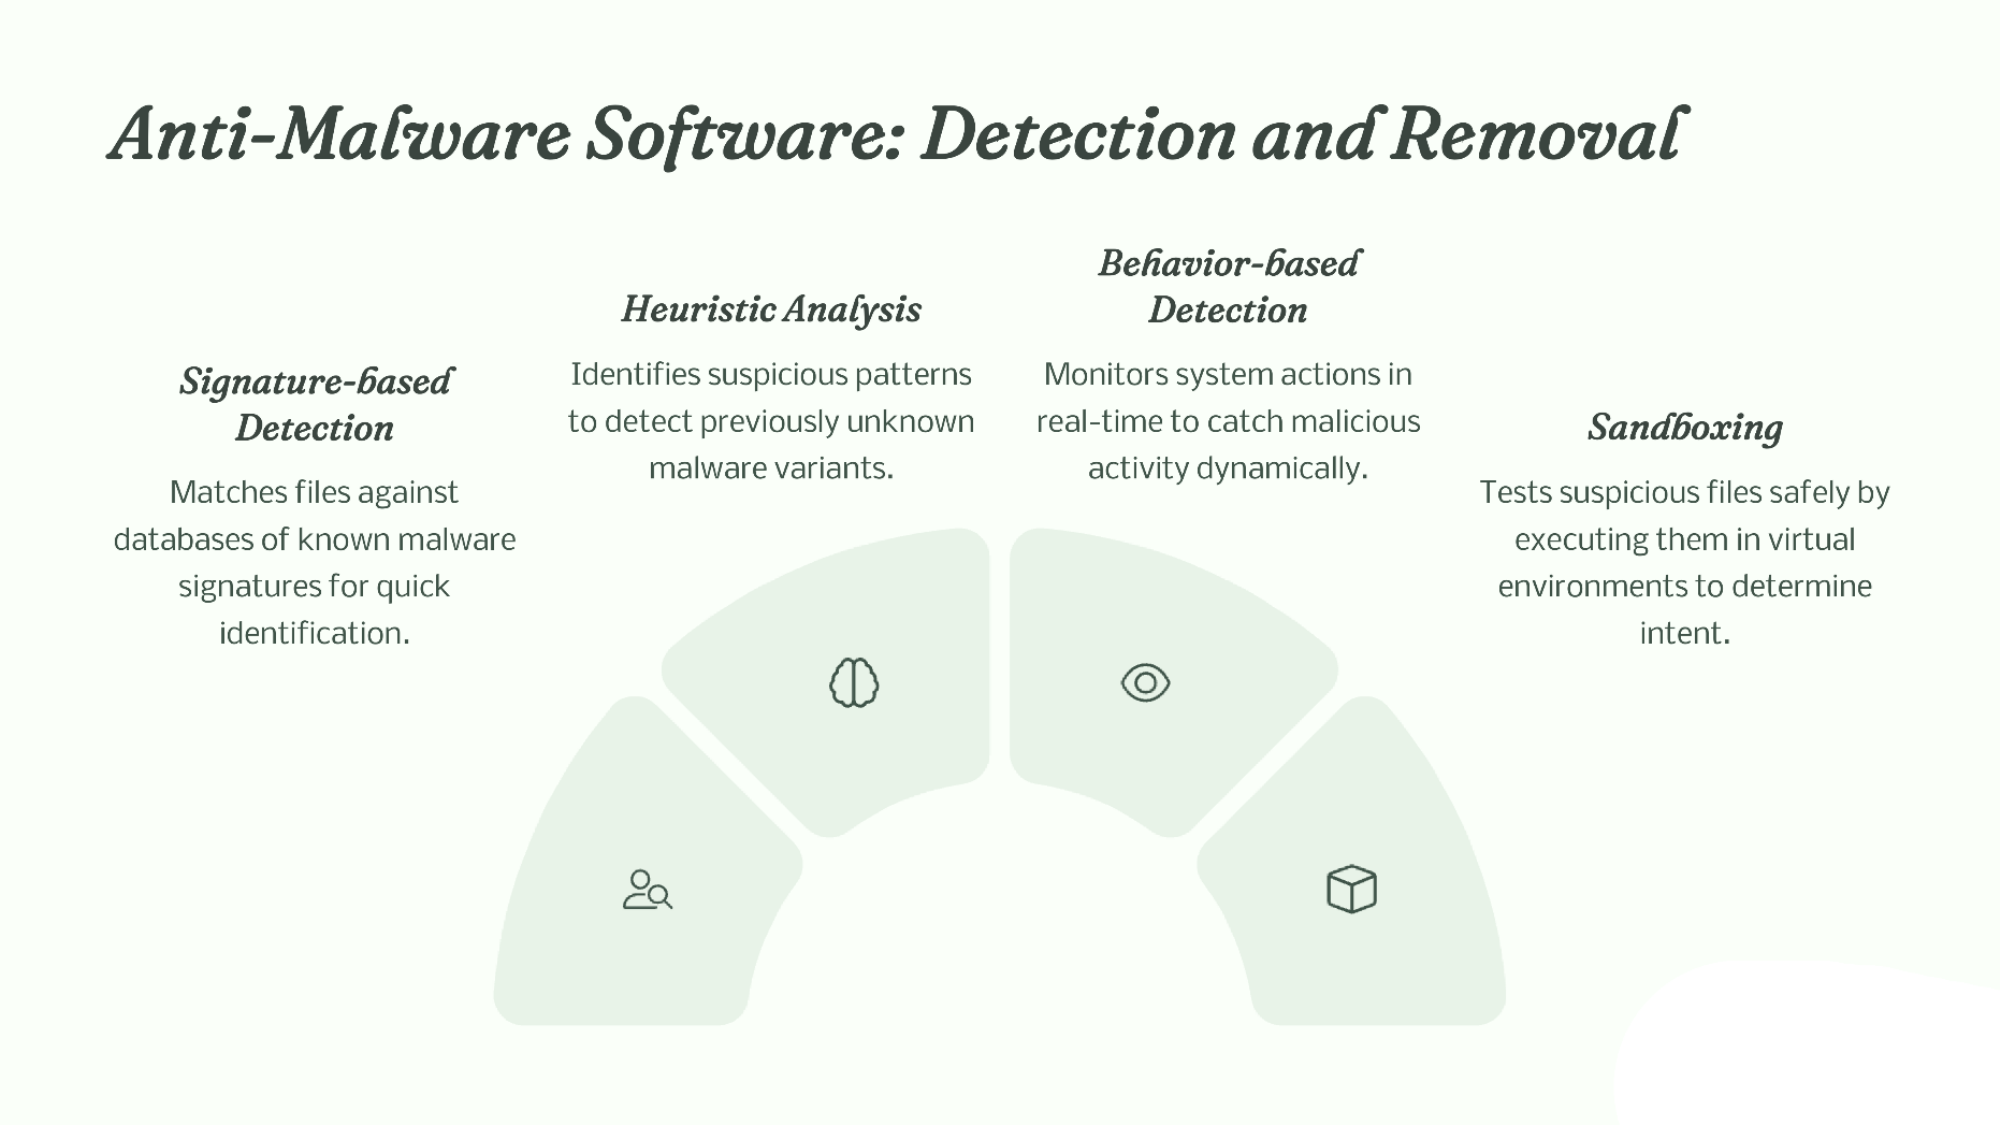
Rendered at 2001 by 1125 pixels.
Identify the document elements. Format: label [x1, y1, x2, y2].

list [0, 0, 2000, 1125]
